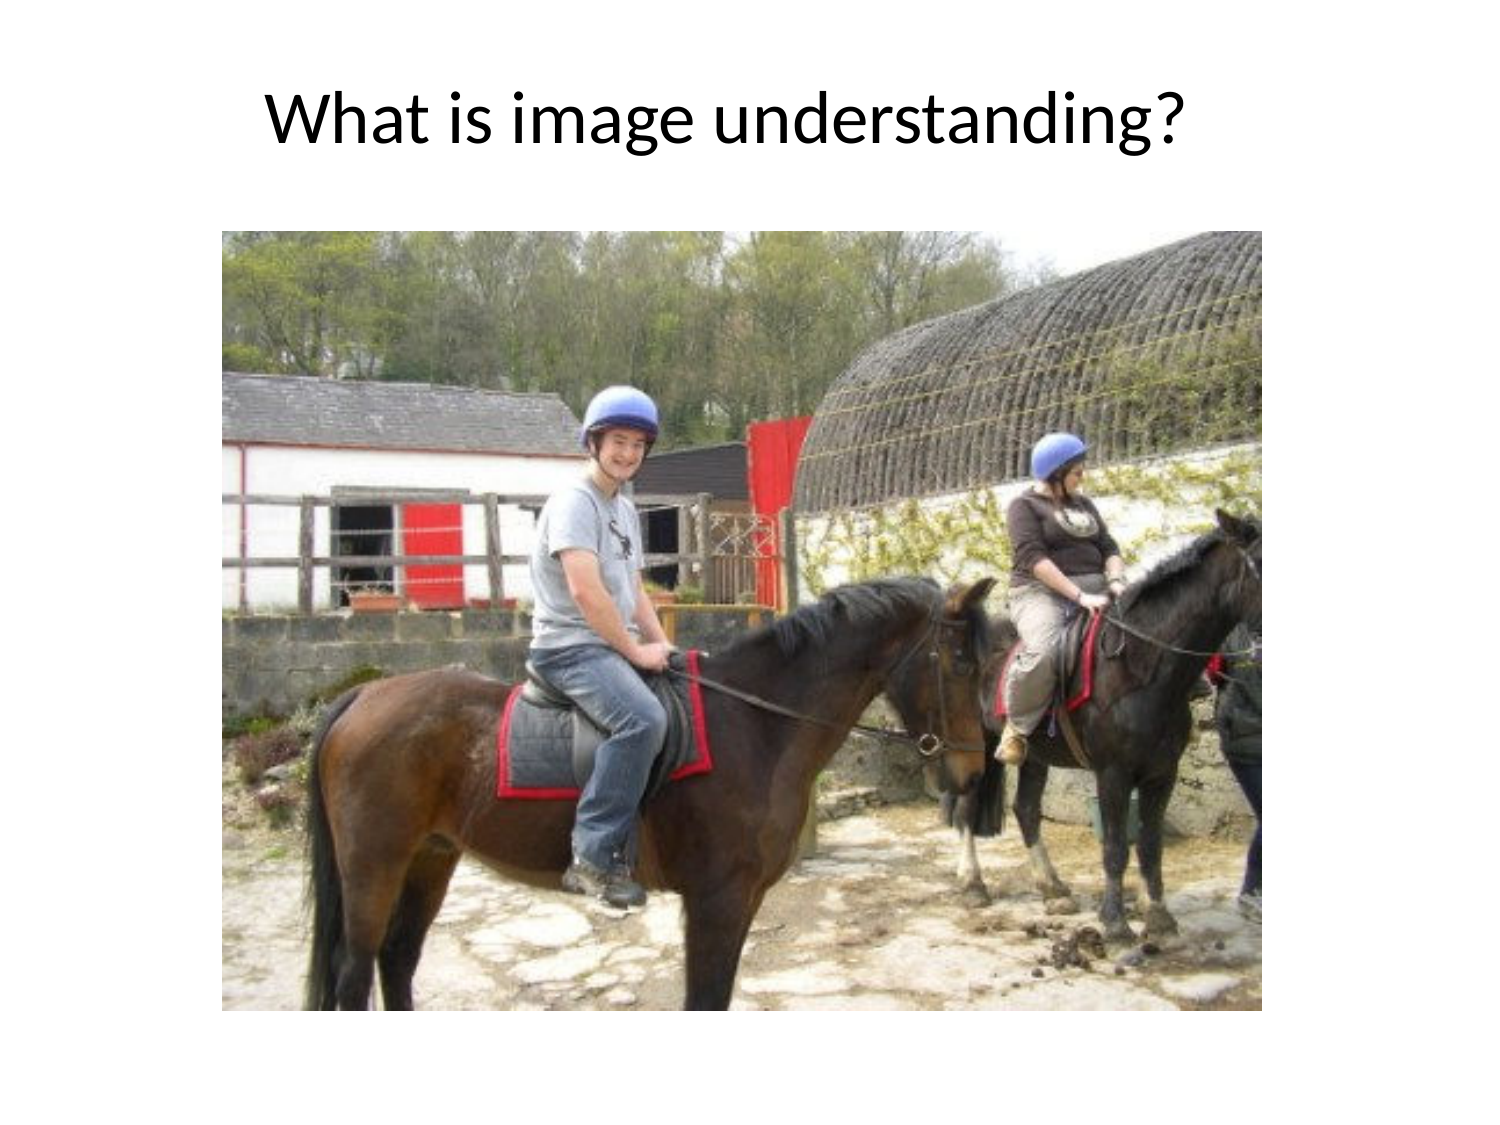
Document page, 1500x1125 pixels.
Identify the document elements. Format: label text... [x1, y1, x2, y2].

text_box What is image understanding? [102, 61, 1350, 166]
picture [221, 230, 1262, 1011]
